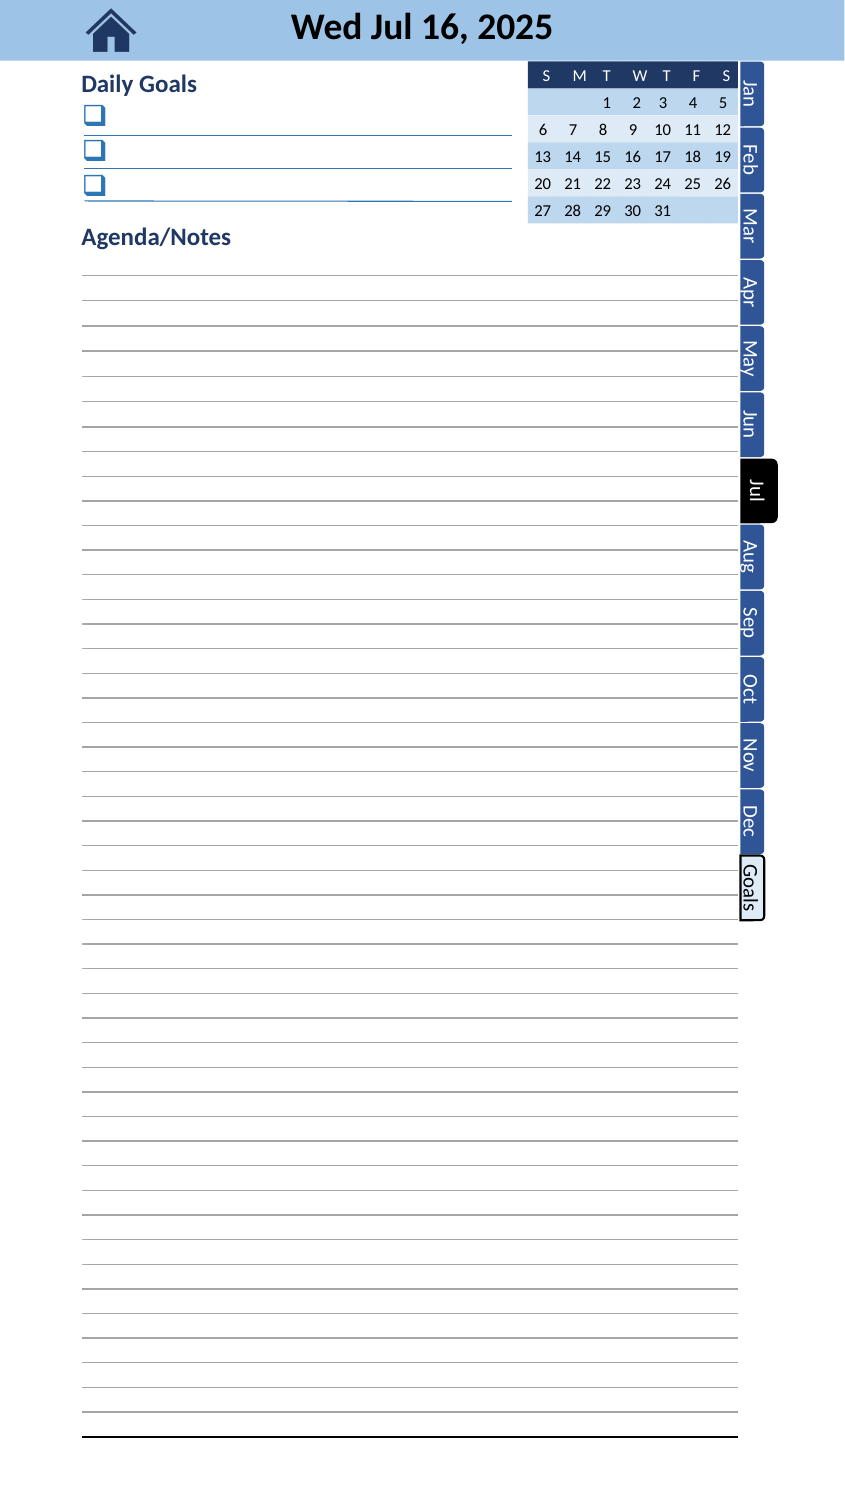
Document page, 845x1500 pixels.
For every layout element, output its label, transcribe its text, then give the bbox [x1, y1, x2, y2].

picture [82, 1, 140, 59]
list Wed Jul 16, 2025 [190, 0, 655, 61]
